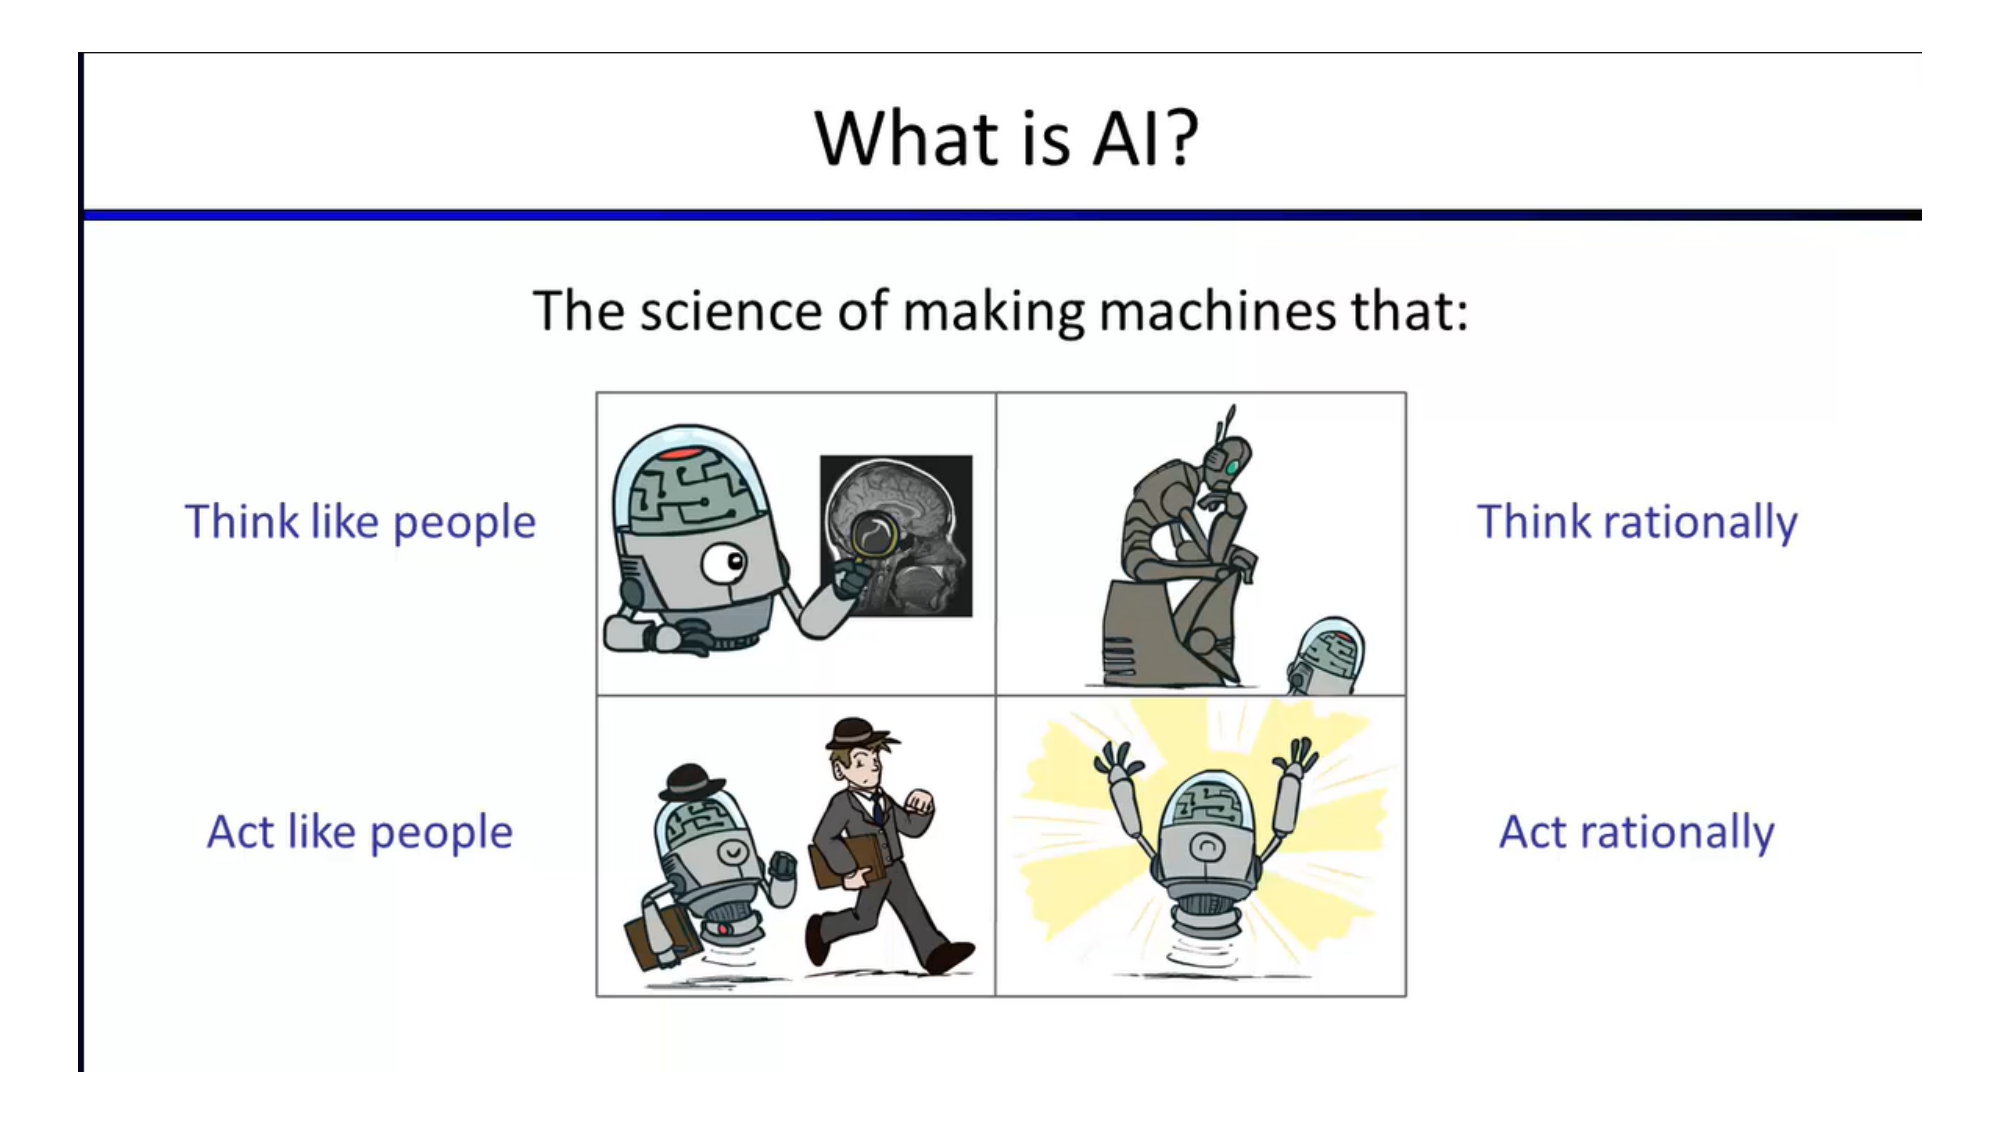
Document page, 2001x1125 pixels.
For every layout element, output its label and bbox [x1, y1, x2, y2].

picture [78, 52, 1922, 1072]
